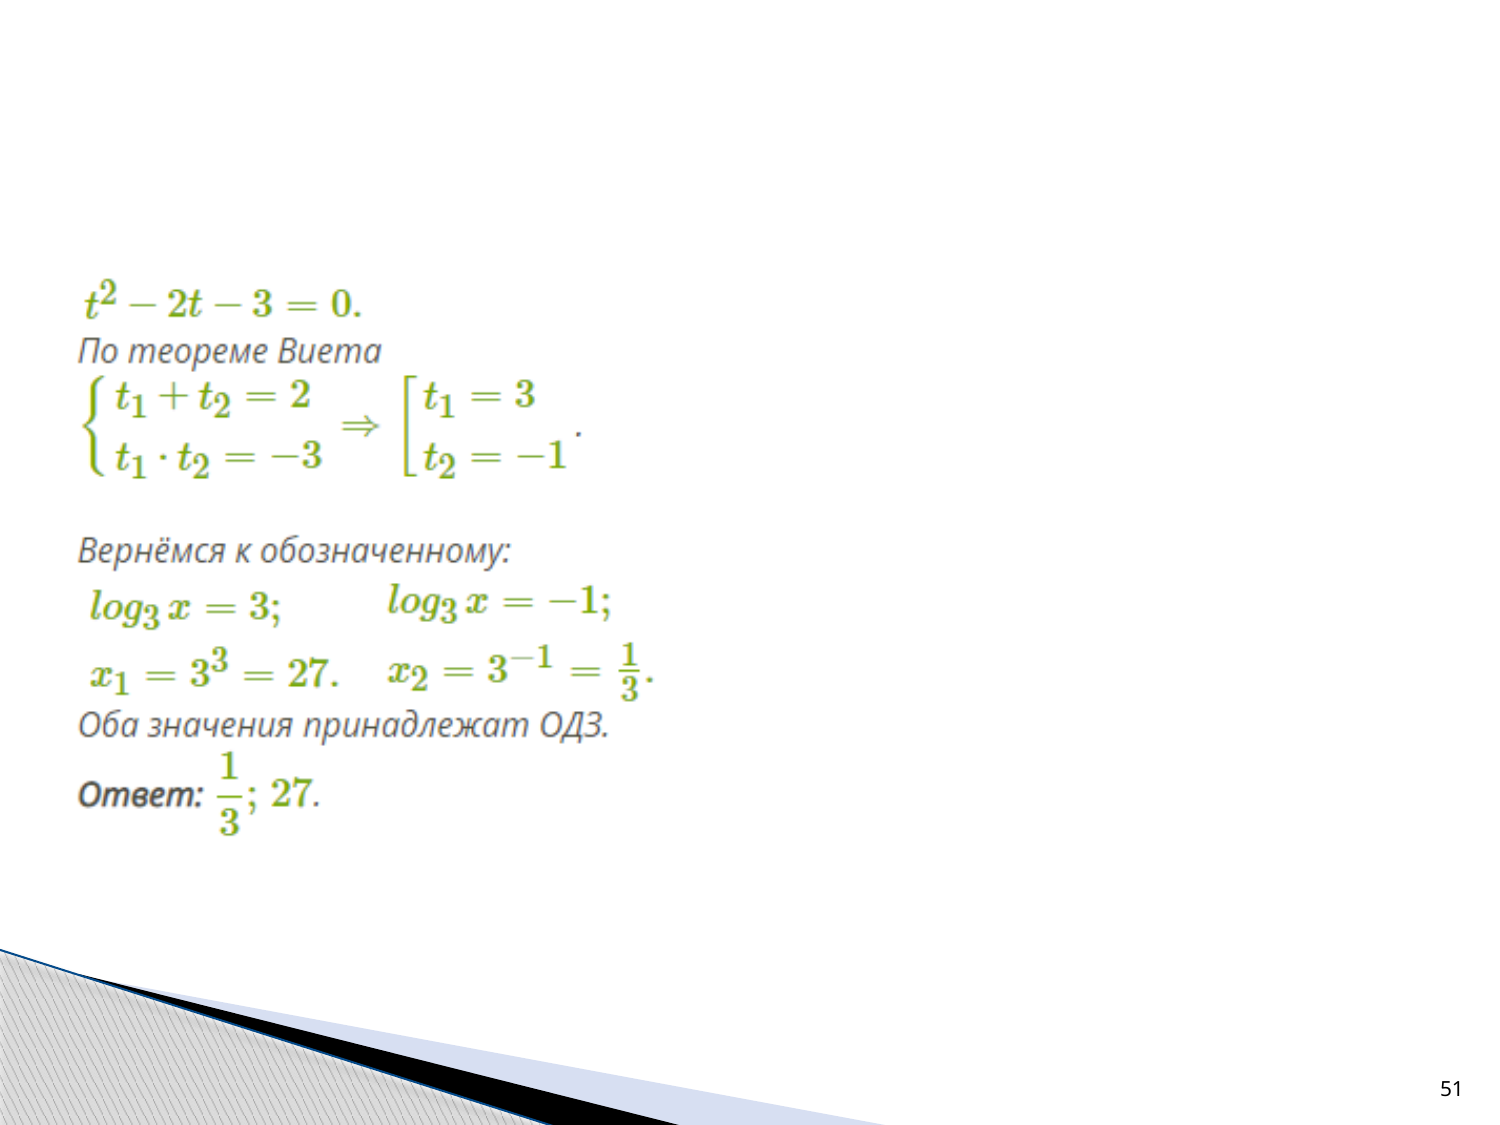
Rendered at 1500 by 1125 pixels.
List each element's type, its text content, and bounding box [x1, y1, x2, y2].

slide_number 51 [1418, 1051, 1479, 1112]
picture [64, 268, 758, 853]
